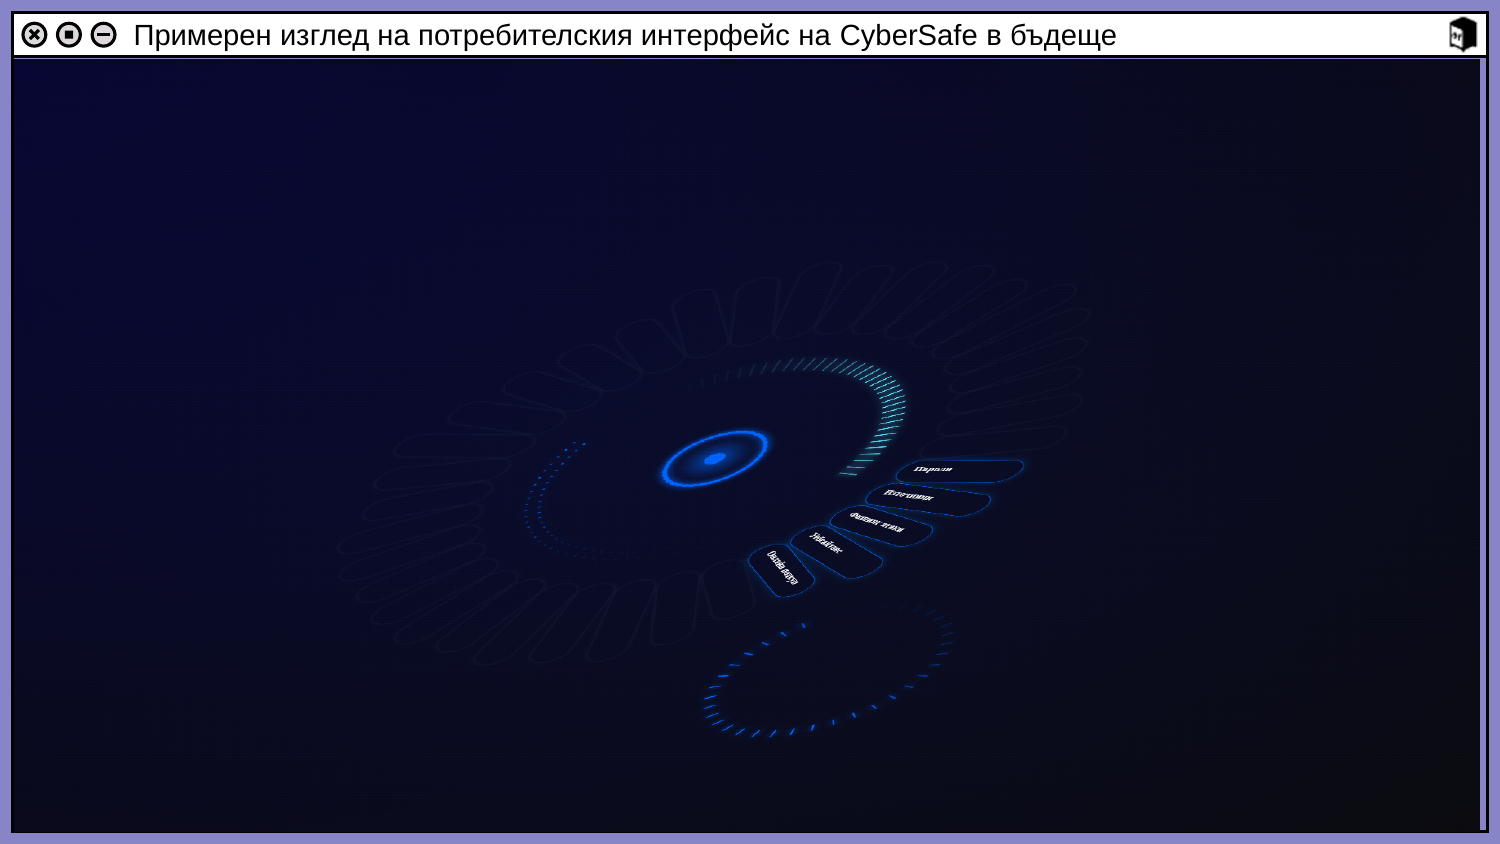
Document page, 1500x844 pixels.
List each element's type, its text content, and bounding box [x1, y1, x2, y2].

text_box Примерен изглед на потребителския интерфейс на CyberSafe в бъдеще [118, 8, 1153, 57]
picture [14, 0, 1500, 832]
